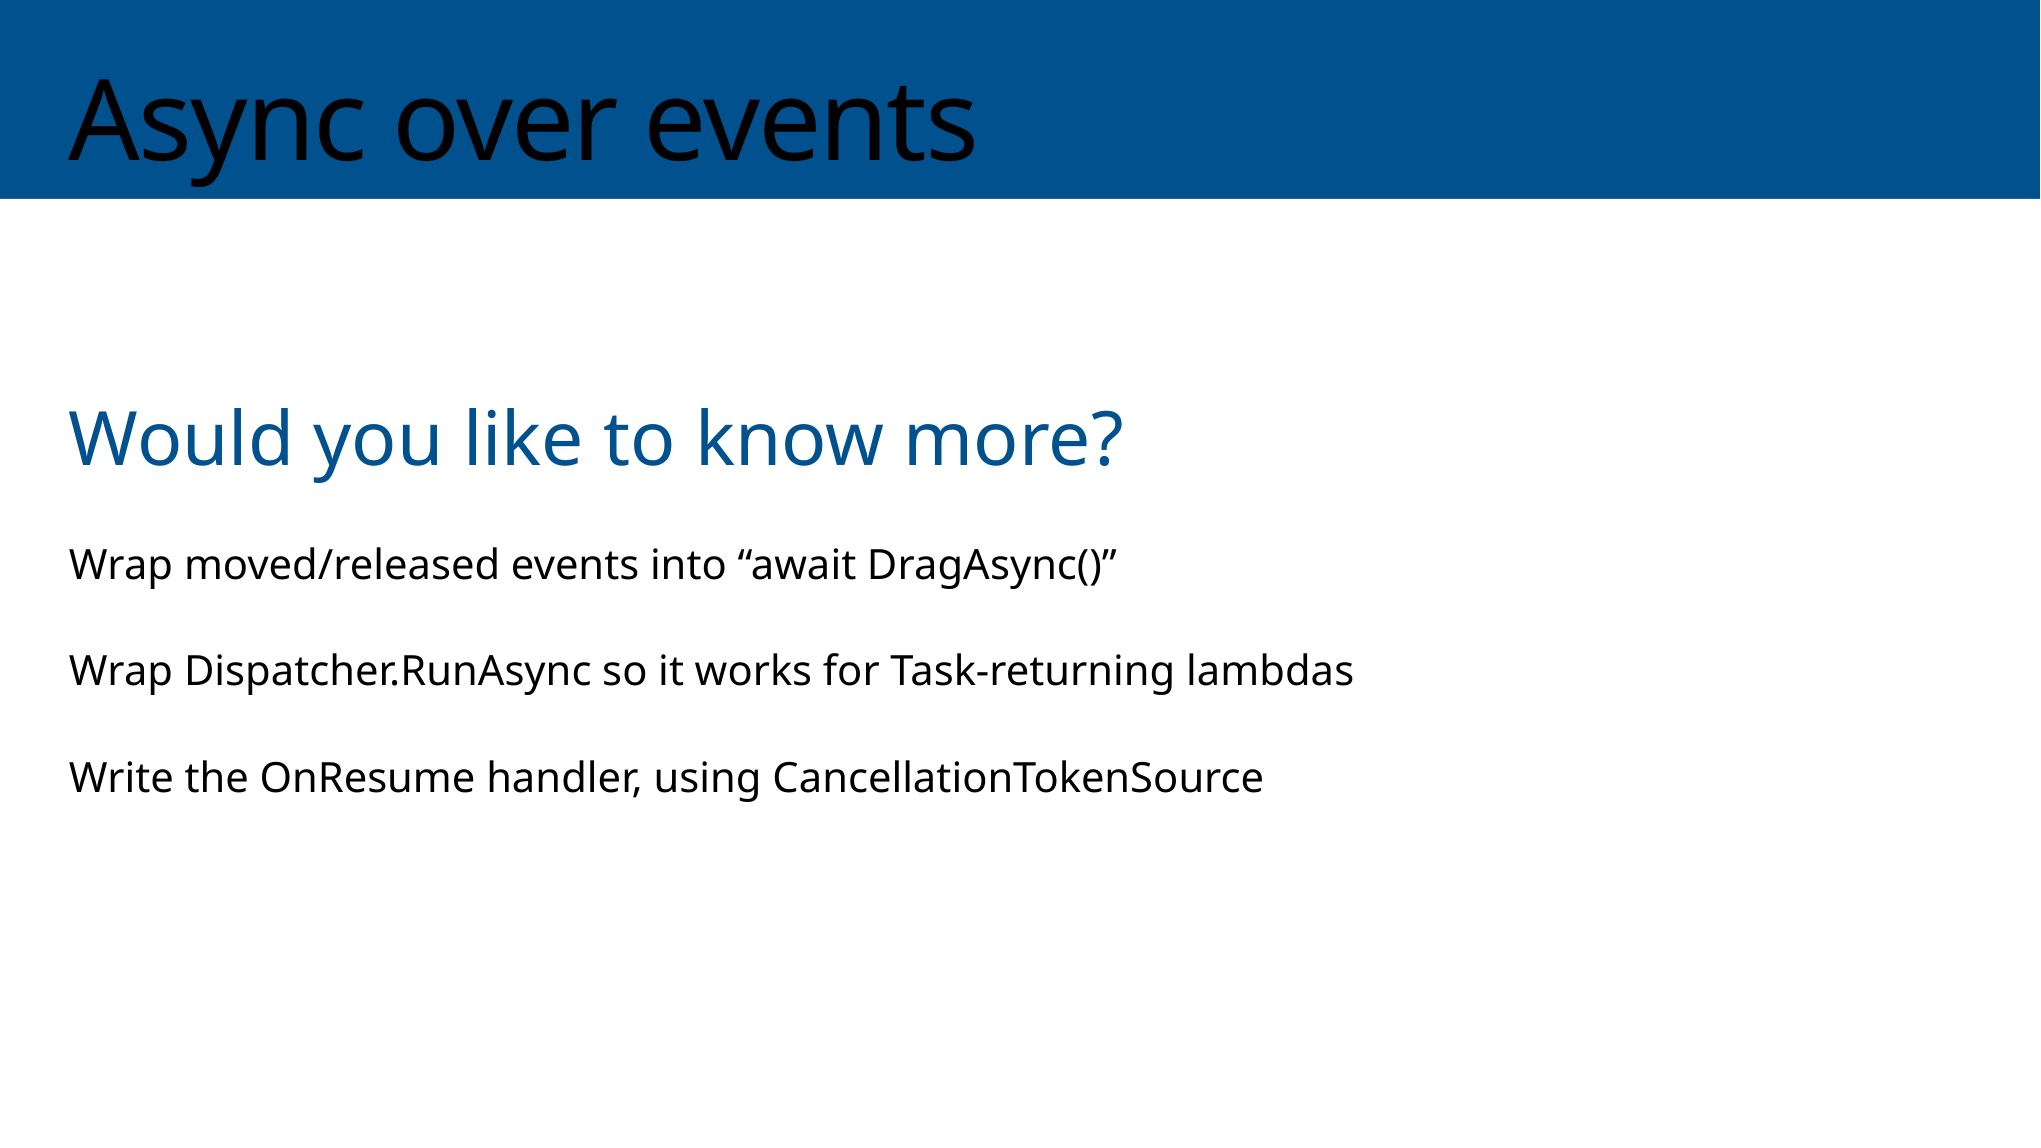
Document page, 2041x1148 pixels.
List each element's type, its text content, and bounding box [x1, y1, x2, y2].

list Would you like to know more? Wrap moved/released events into “await DragAsync()” Wrap Dispatcher.RunAsync so it works for Task-returning lambdas Write the OnResume handler, using CancellationTokenSource [45, 200, 1996, 831]
title Async over events [45, 48, 1996, 199]
